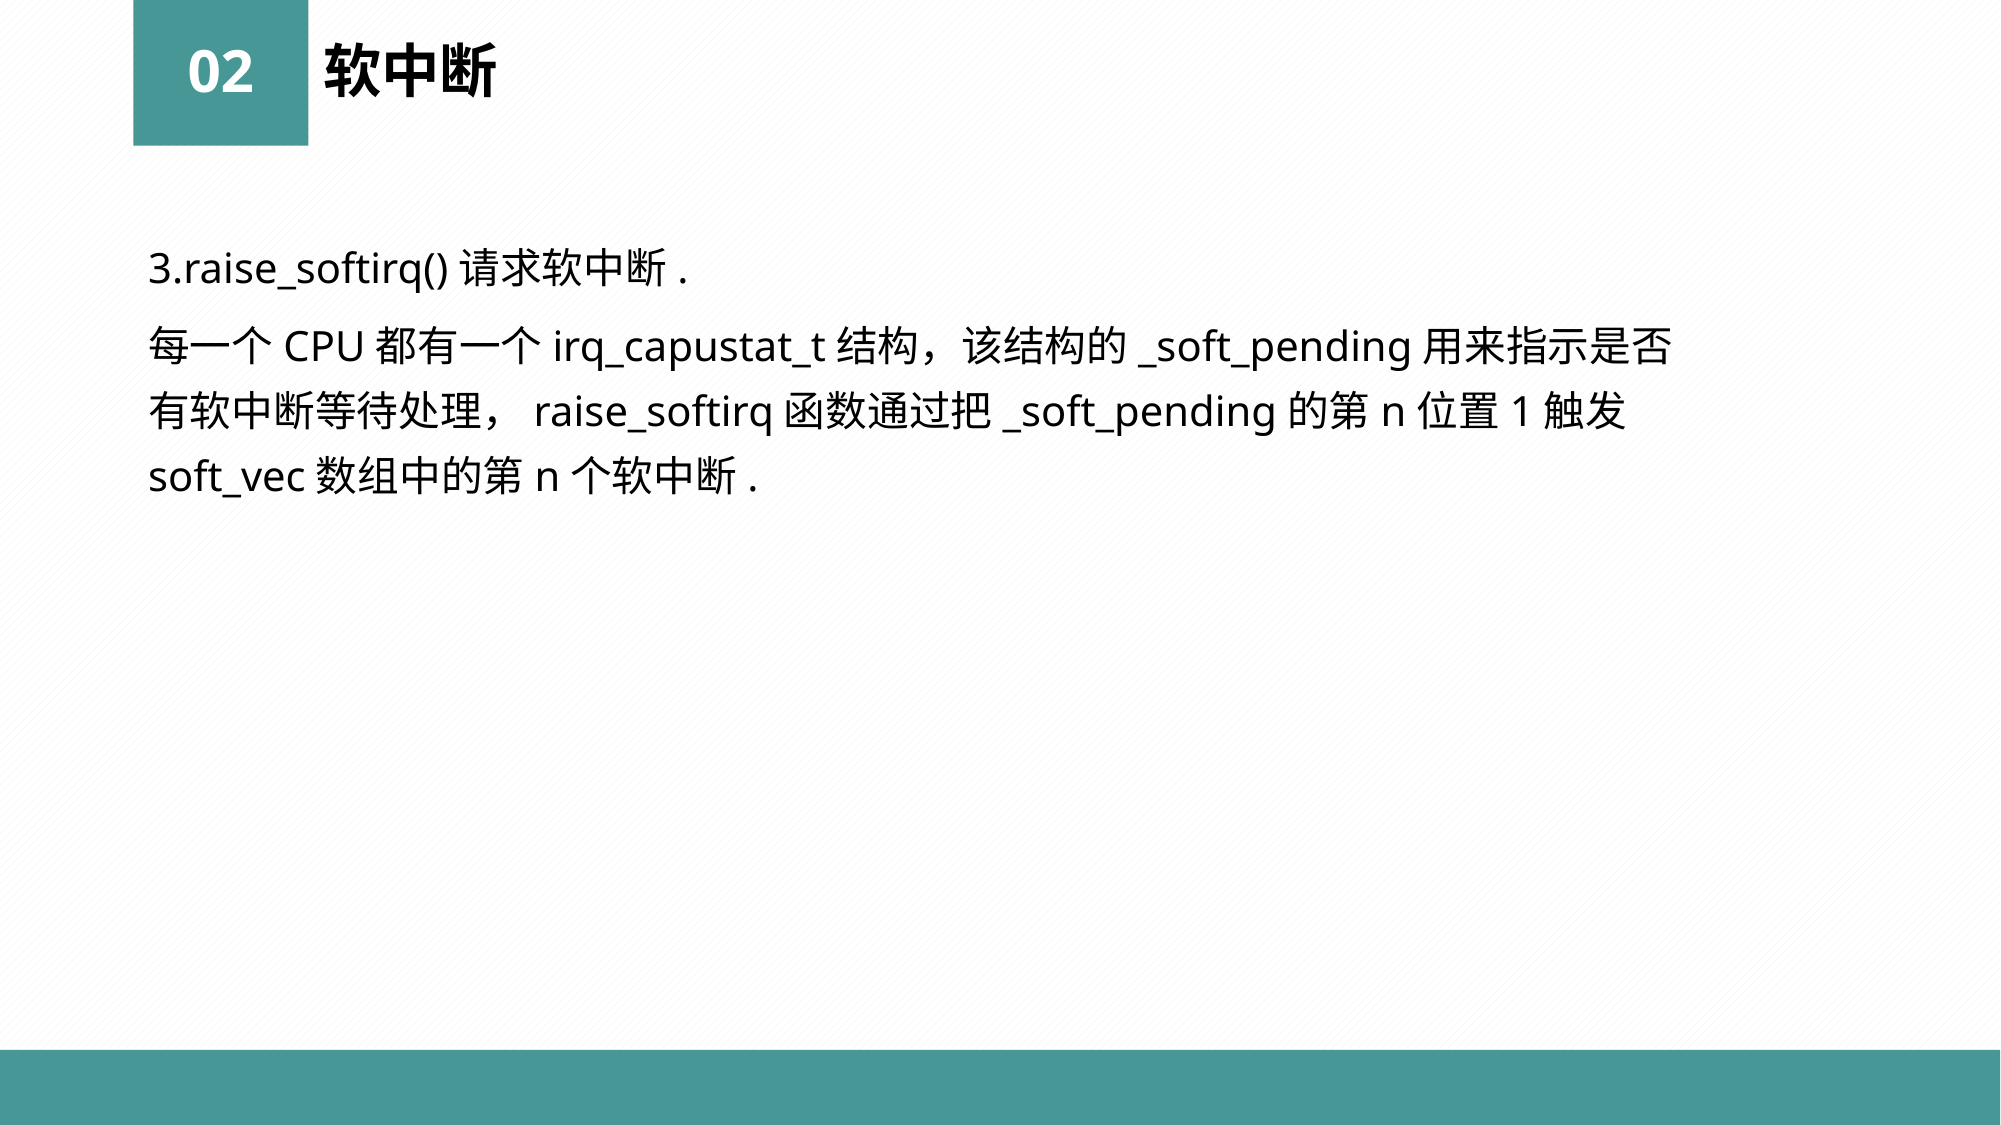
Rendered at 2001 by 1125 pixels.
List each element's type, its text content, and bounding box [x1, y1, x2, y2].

list 02 [133, 34, 308, 105]
list 软中断 [308, 34, 1087, 105]
text_box 3.raise_softirq()请求软中断. 每一个CPU都有一个irq_capustat_t结构，该结构的_soft_pending用来指示是否有软中断等待处理，raise_softirq函数通过把_soft_pending的第n位置1触发soft_vec数组中的第n个软中断. [133, 219, 1701, 508]
